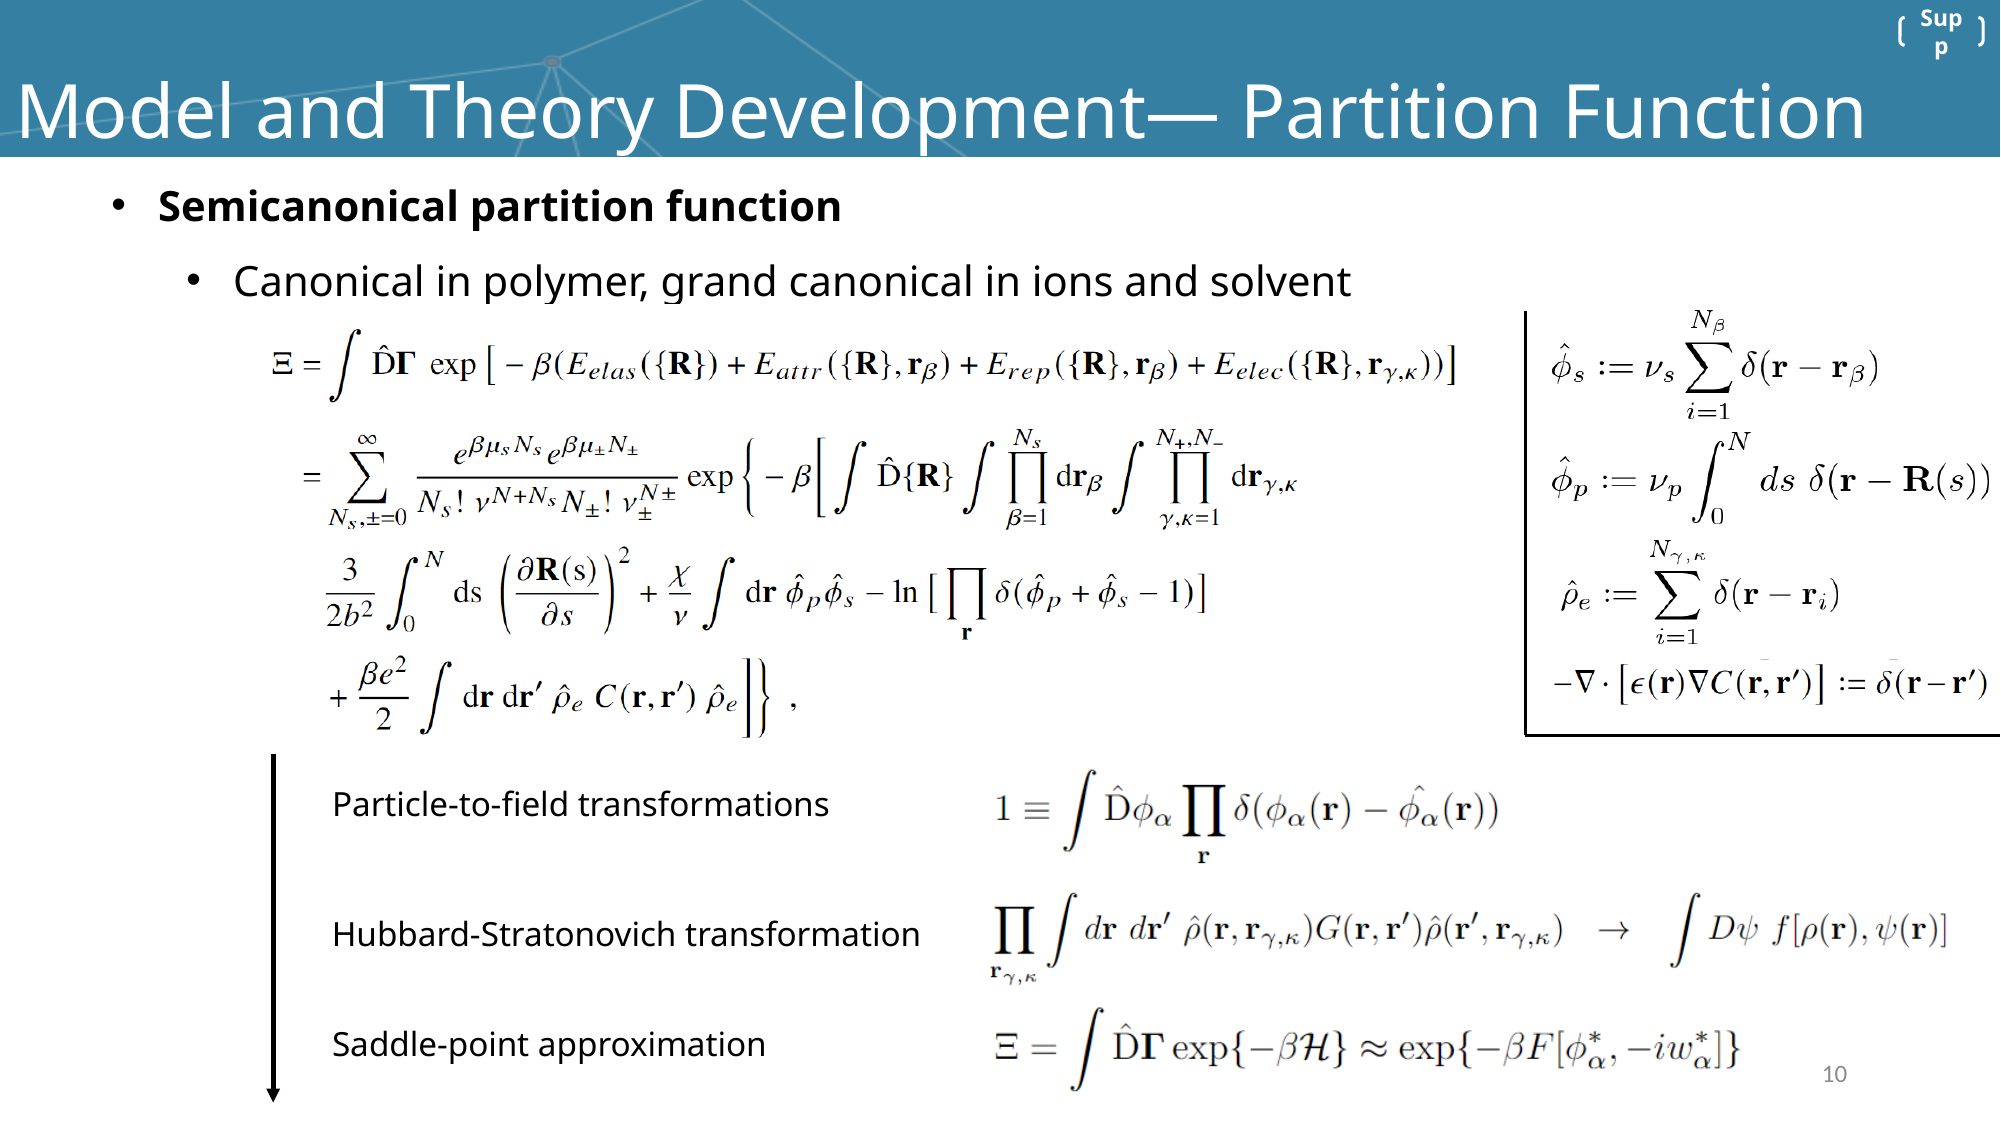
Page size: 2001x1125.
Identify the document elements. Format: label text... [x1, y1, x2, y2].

text_box Semicanonical partition function Canonical in polymer, grand canonical in ions and solvent [96, 147, 1744, 463]
picture [988, 757, 1503, 869]
text_box Particle-to-field transformations [317, 776, 988, 831]
text_box Hubbard-Stratonovich transformation [317, 905, 988, 961]
picture [256, 304, 1462, 403]
text_box Saddle-point approximation [317, 1015, 981, 1071]
picture [988, 879, 1956, 989]
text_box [1525, 310, 2000, 736]
picture [256, 423, 1462, 745]
slide_number 10 [1412, 1042, 1863, 1103]
picture [981, 1004, 1744, 1096]
title Model and Theory Development— Partition Function [0, 23, 1989, 155]
